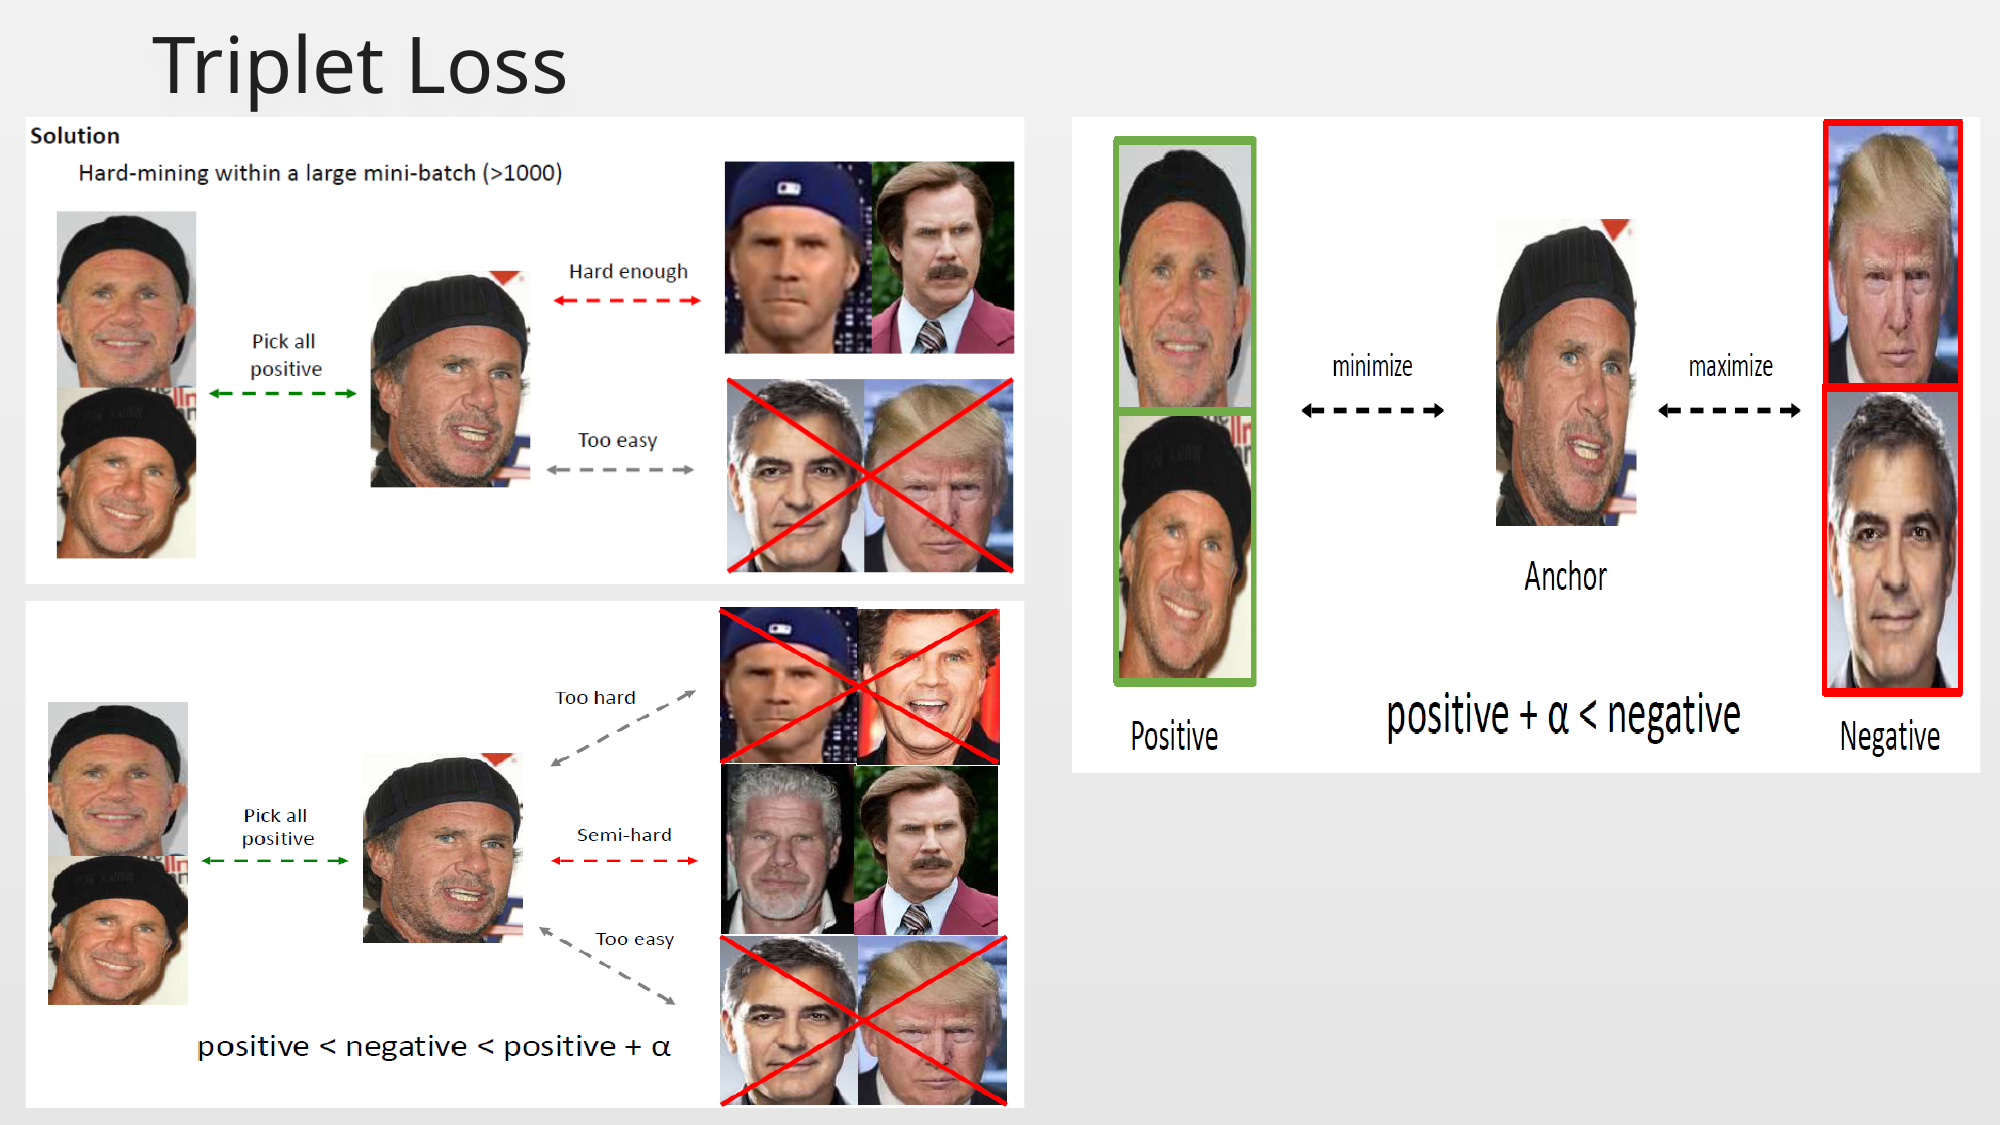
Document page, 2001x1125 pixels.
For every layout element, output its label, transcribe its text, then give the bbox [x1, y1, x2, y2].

picture [25, 117, 1025, 584]
title Triplet Loss [137, 18, 1863, 118]
picture [1071, 117, 1981, 773]
picture [25, 601, 1025, 1108]
